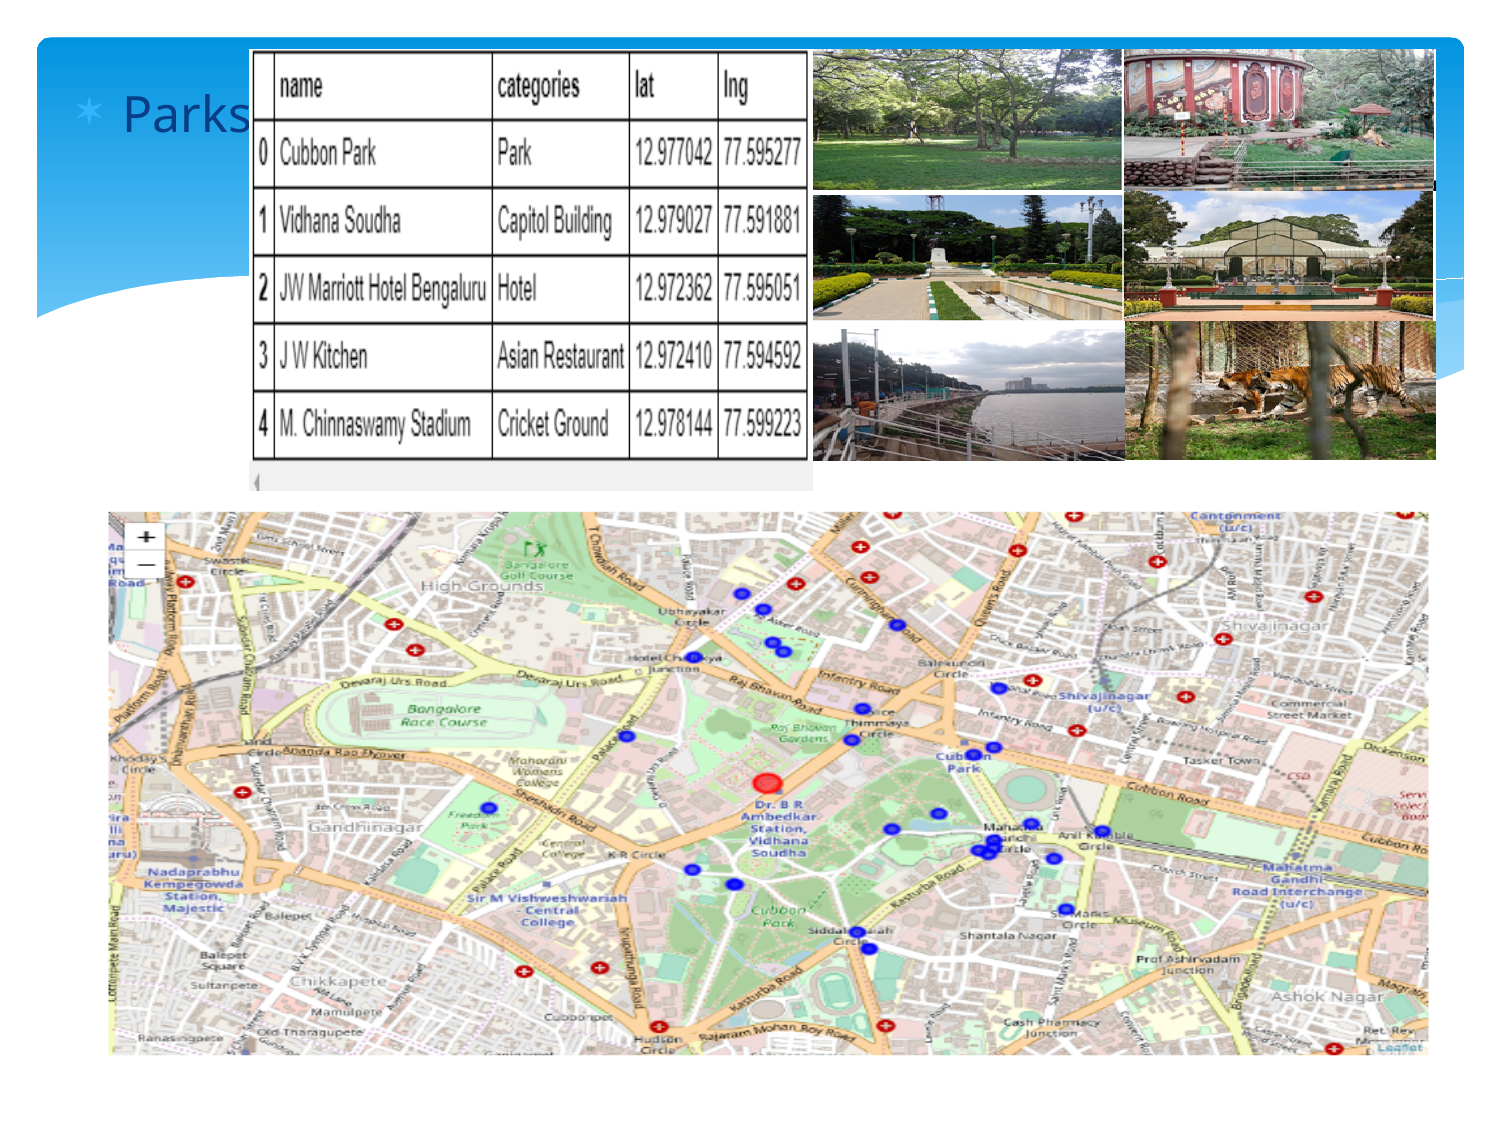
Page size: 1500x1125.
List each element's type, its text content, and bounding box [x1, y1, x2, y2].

picture [99, 507, 1440, 1065]
list Parks: [62, 75, 1475, 1088]
picture [249, 50, 1437, 491]
